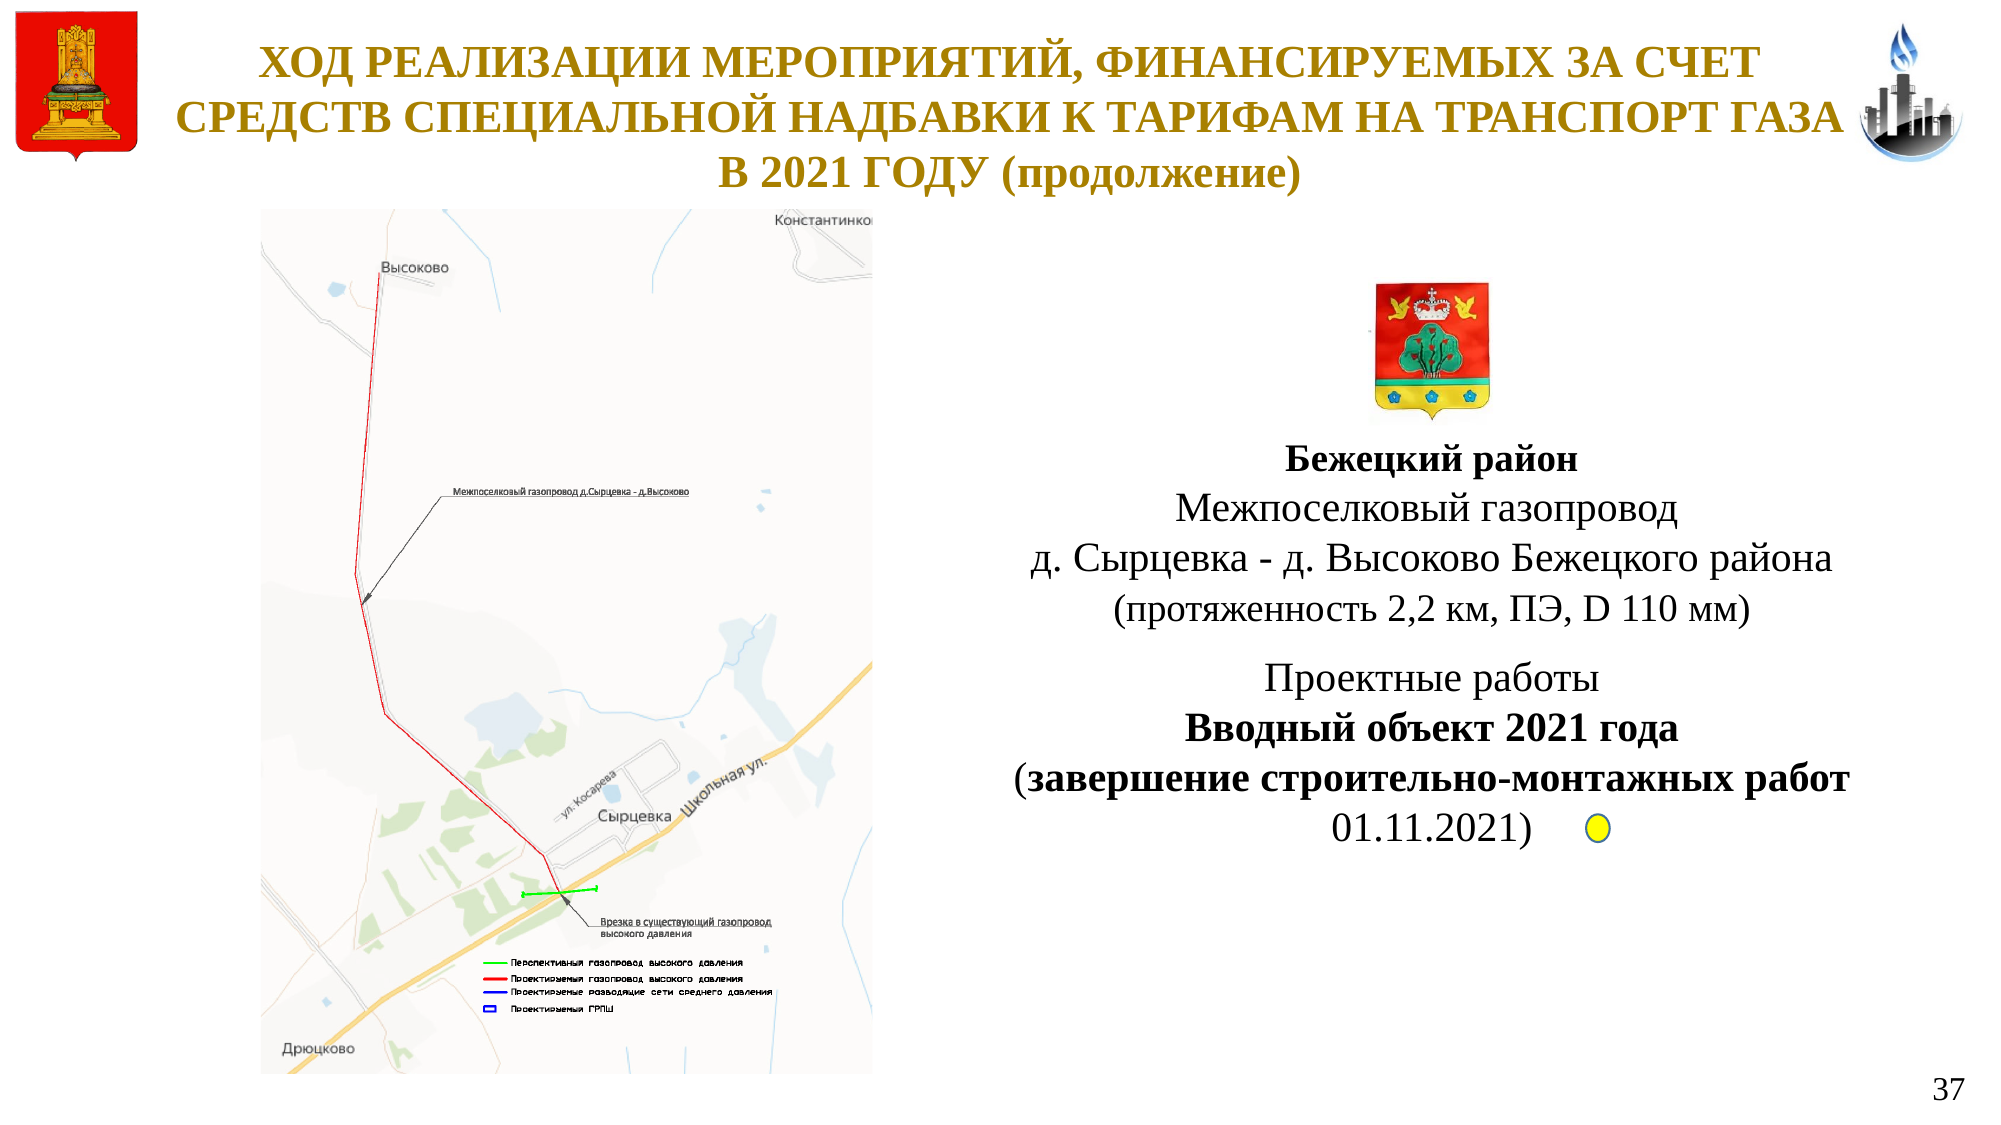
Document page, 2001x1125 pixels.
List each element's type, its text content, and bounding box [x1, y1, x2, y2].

text_box Бежецкий район Межпоселковый газопровод д. Сырцевка - д. Высоково Бежецкого района (протяженность 2,2 км, ПЭ, D 110 мм) Проектные работы Вводный объект 2021 года (завершение строительно-монтажных работ 01.11.2021) [989, 425, 1875, 857]
picture [12, 3, 146, 170]
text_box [260, 209, 873, 1074]
picture [1368, 277, 1498, 426]
slide_number 37 [1909, 753, 1989, 1125]
text_box [1585, 813, 1611, 844]
text_box ХОД РEAЛИЗАЦИИ МЕРОПРИЯТИЙ, ФИНАНСИРУЕМЫХ ЗА СЧЕТ СРЕДСТВ СПЕЦИАЛЬНОЙ НАДБАВКИ К ТАРИФАМ НА ТРАНСПОРТ ГАЗА В 2021 ГОДУ (продолжение) [146, 21, 1833, 123]
picture [1833, 11, 1988, 170]
